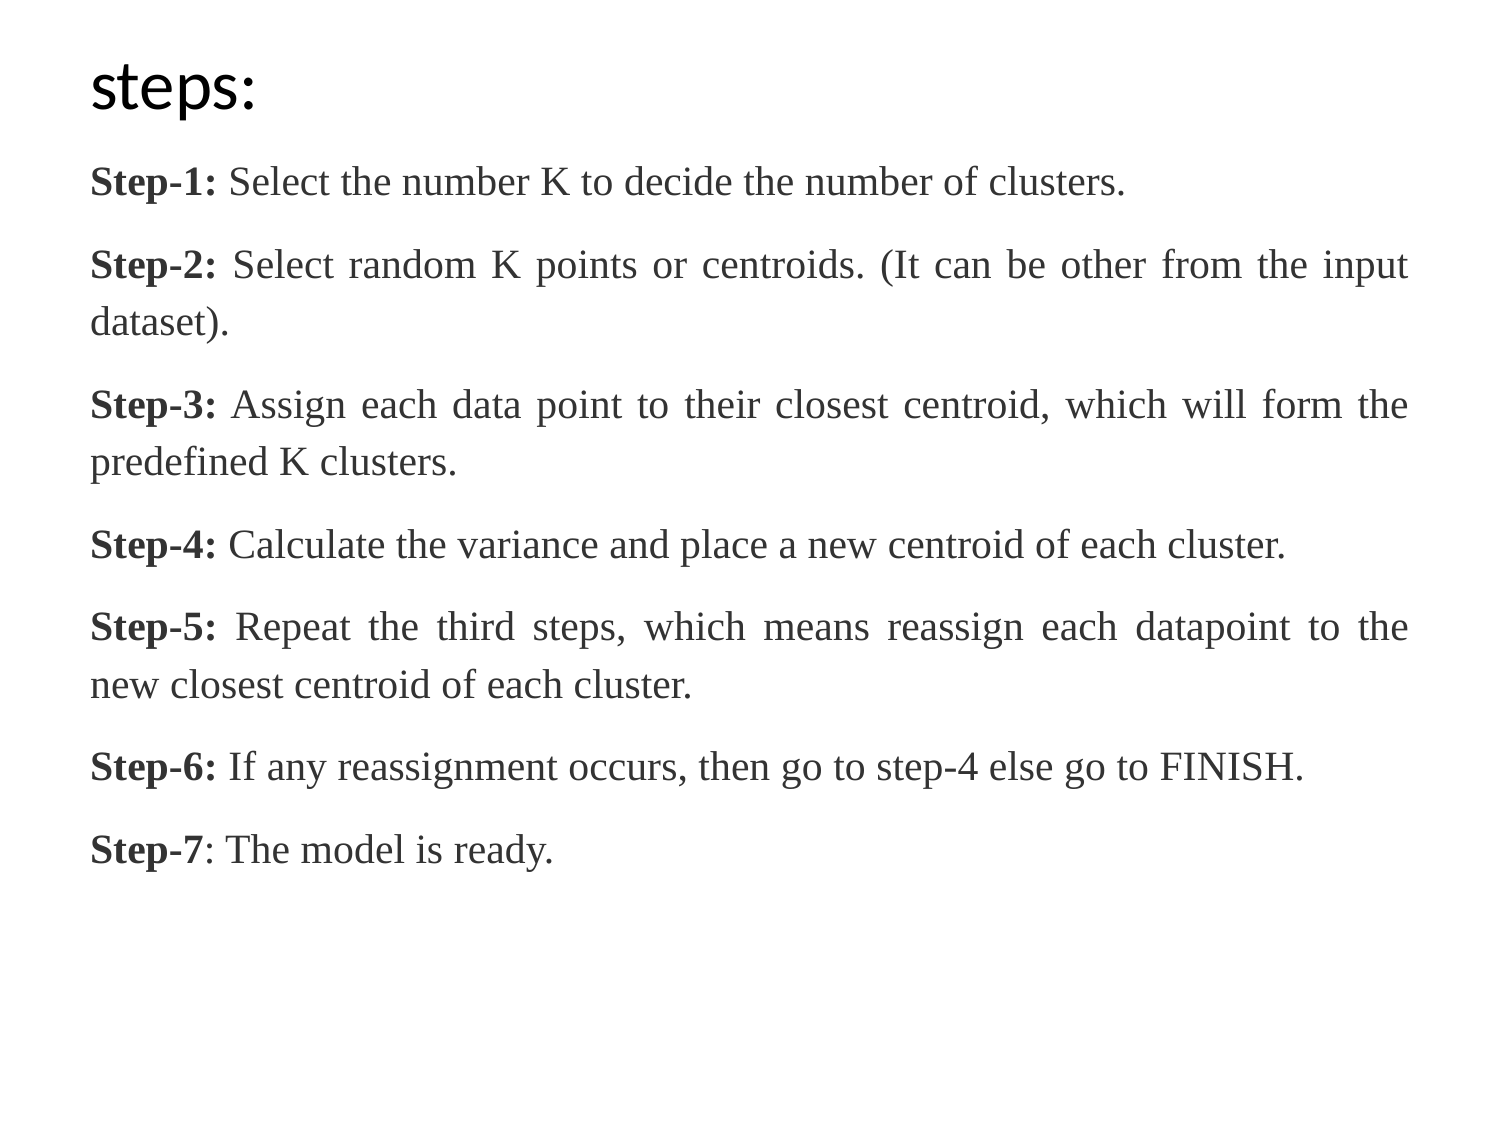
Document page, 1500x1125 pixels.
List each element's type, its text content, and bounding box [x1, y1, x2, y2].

title steps: [75, 45, 1425, 117]
list Step-1: Select the number K to decide the number of clusters. Step-2: Select random K points or centroids. (It can be other from the input dataset). Step-3: Assign each data point to their closest centroid, which will form the predefined K clusters. Step-4: Calculate the variance and place a new centroid of each cluster. Step-5: Repeat the third steps, which means reassign each datapoint to the new closest centroid of each cluster. Step-6: If any reassignment occurs, then go to step-4 else go to FINISH. Step-7: The model is ready. [75, 139, 1425, 1005]
